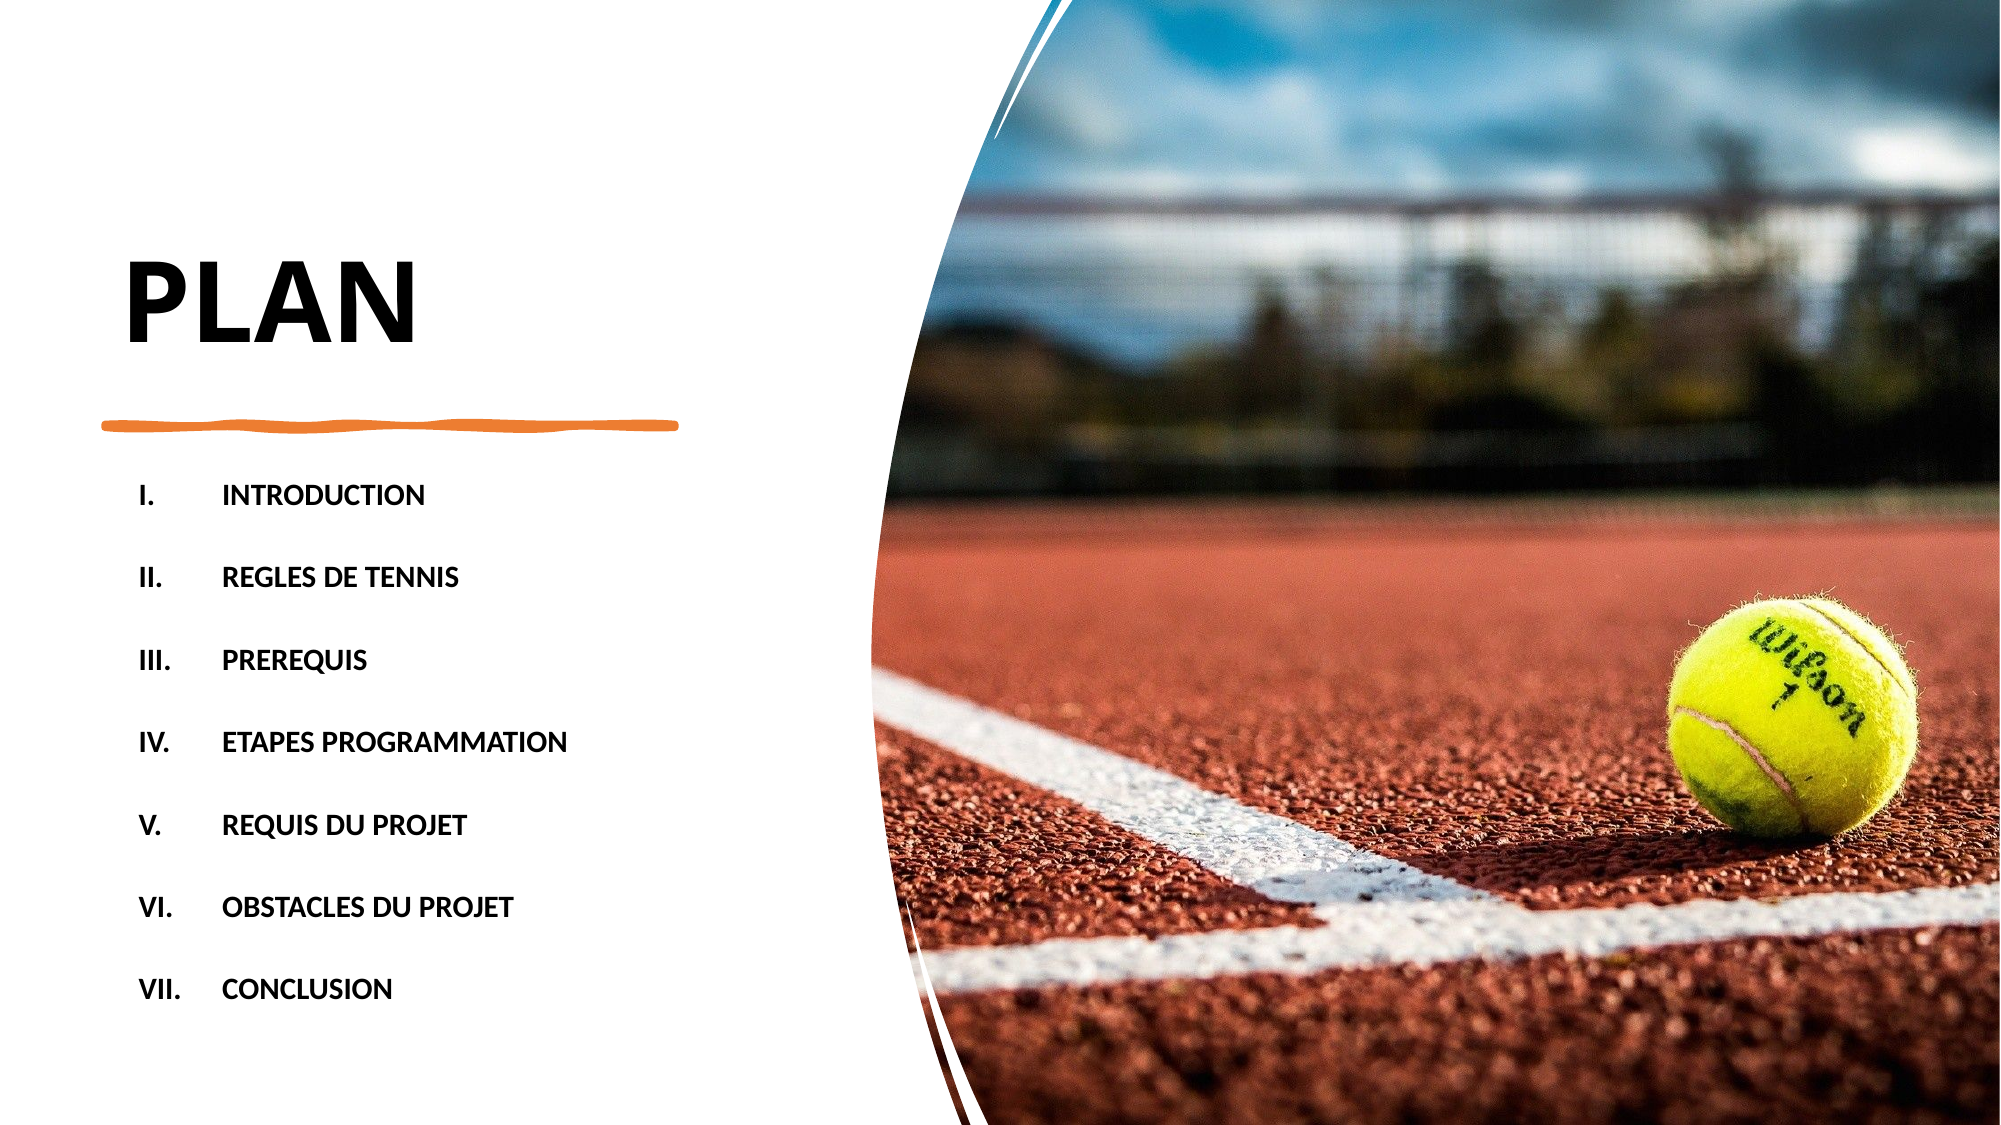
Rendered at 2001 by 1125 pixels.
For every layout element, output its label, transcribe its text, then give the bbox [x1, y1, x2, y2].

text_box INTRODUCTION REGLES DE TENNIS PREREQUIS ETAPES PROGRAMMATION REQUIS DU PROJET OBSTACLES DU PROJET CONCLUSION [104, 471, 802, 1016]
picture [871, 0, 2000, 1125]
text_box [0, 0, 871, 1125]
text_box [103, 421, 676, 431]
text_box PLAN [105, 53, 822, 375]
